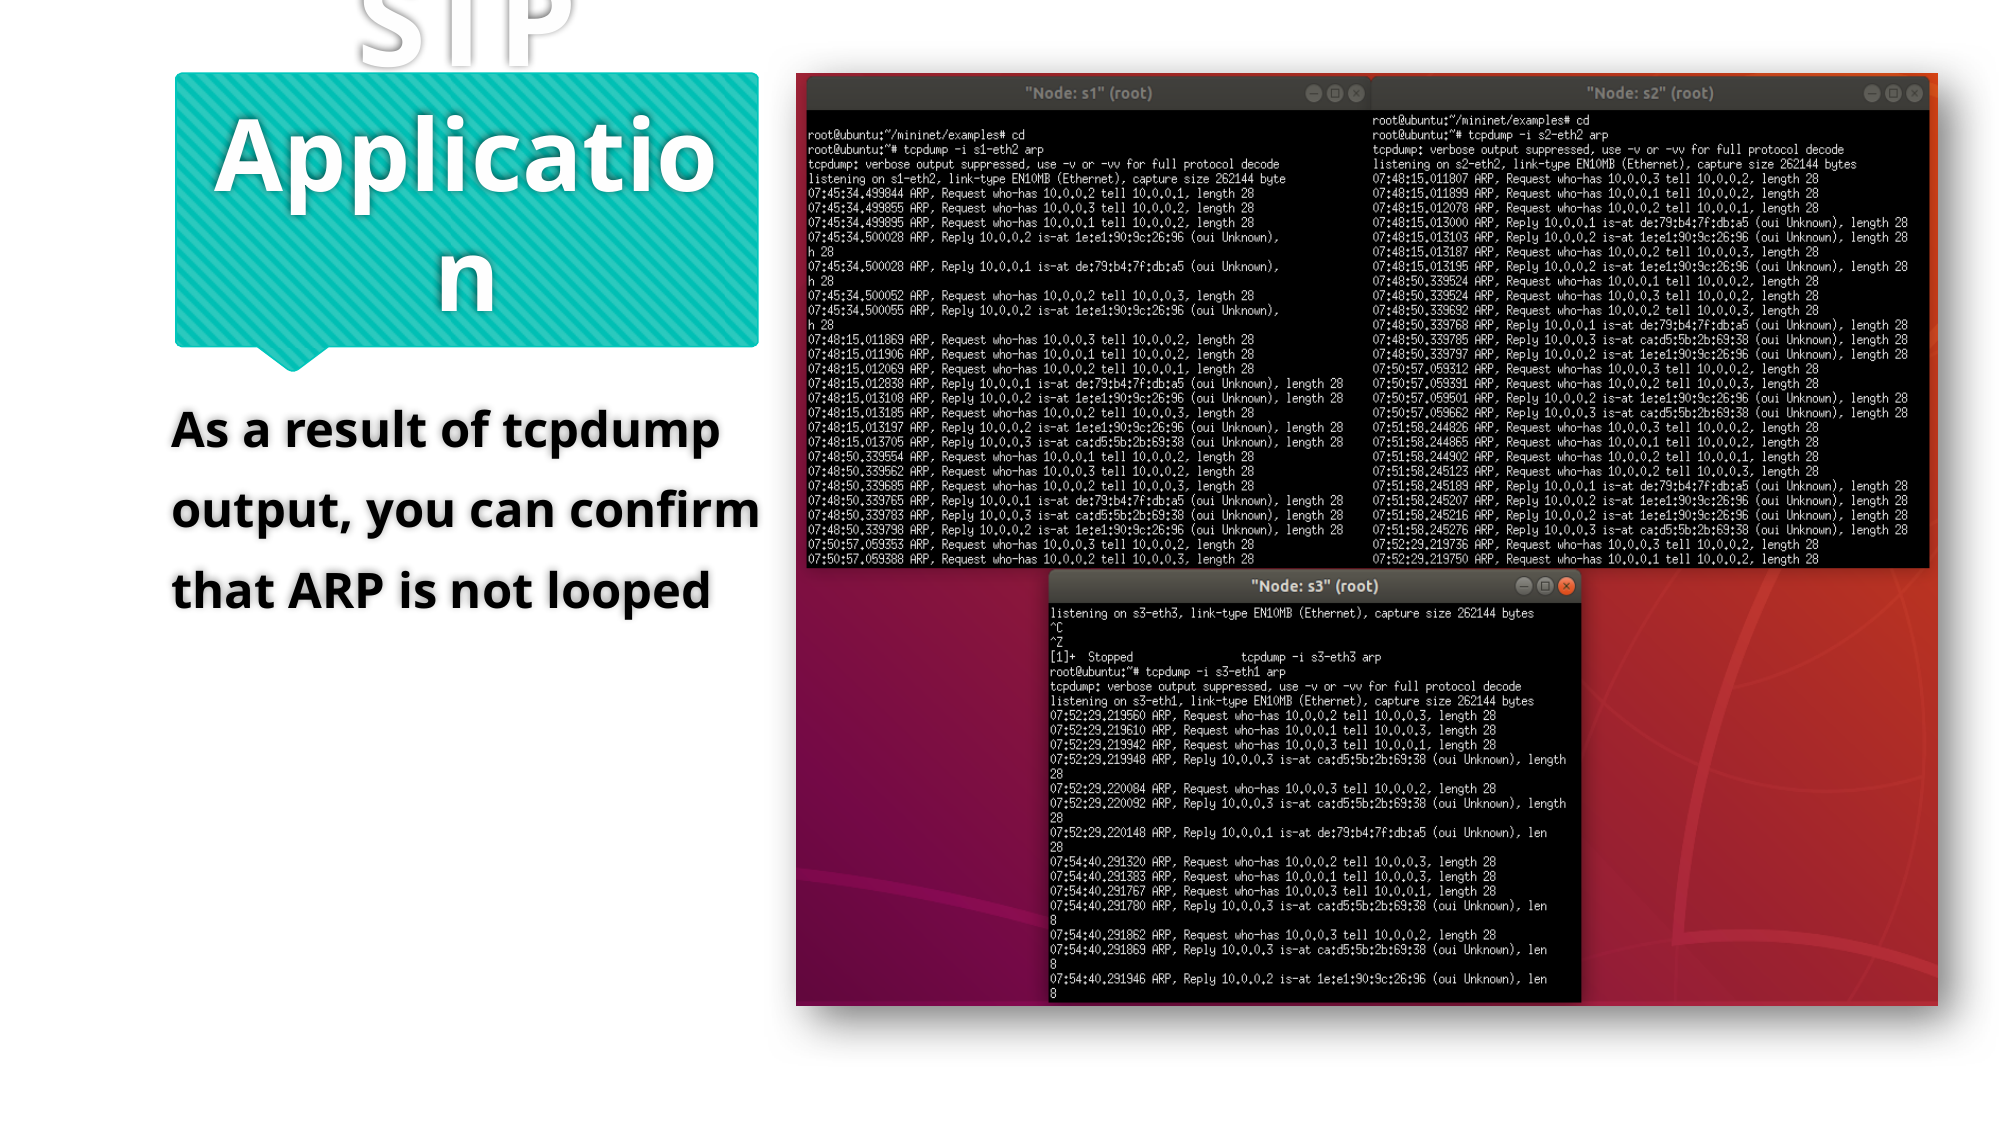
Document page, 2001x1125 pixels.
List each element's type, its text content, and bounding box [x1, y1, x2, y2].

list As a result of tcpdump output, you can confirm that ARP is not looped [156, 363, 778, 654]
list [796, 72, 1938, 1006]
title STP Application [176, 73, 758, 339]
